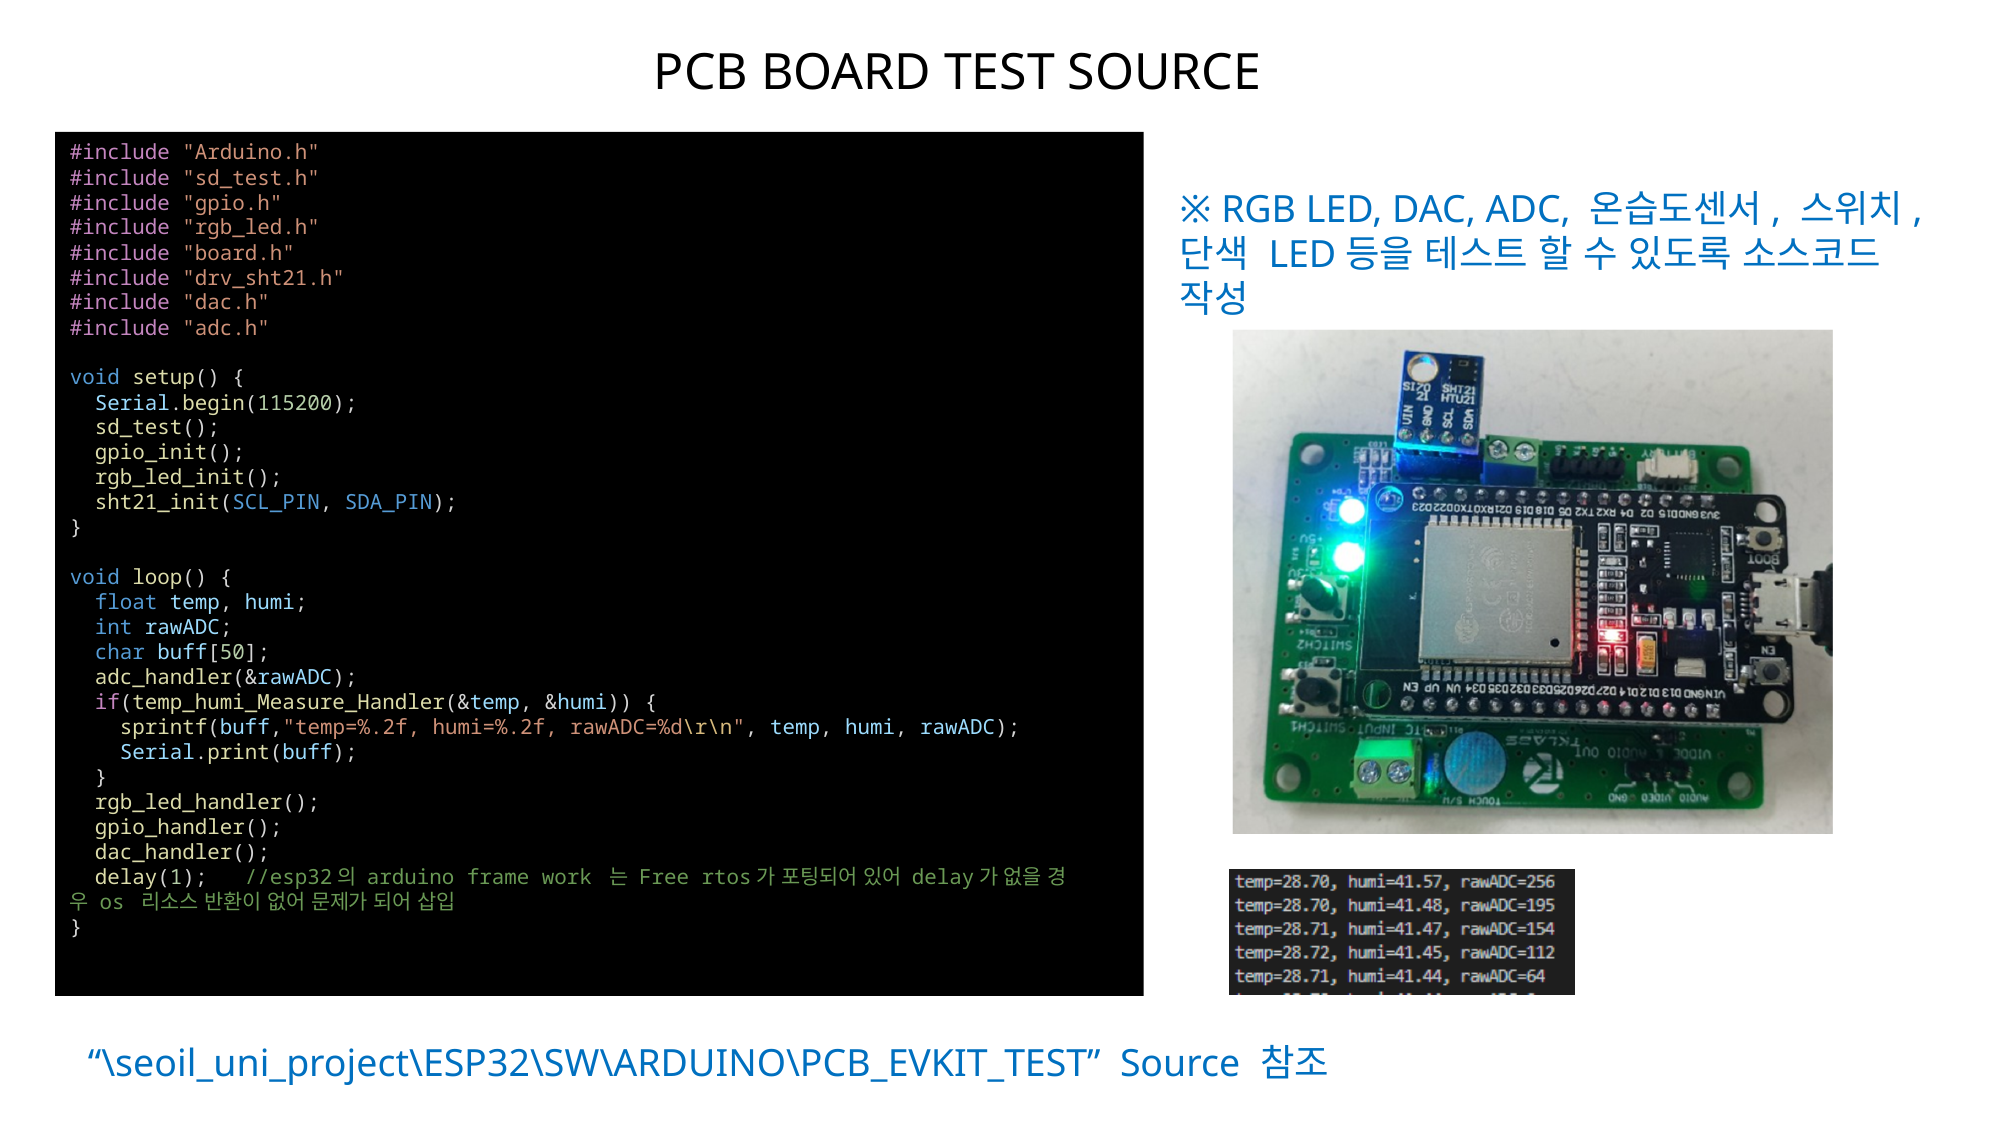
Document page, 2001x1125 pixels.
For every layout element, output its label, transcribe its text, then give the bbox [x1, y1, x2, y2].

text_box #include "Arduino.h" #include "sd_test.h" #include "gpio.h" #include "rgb_led.h" #include "board.h" #include "drv_sht21.h" #include "dac.h" #include "adc.h" void setup() { Serial.begin(115200); sd_test(); gpio_init(); rgb_led_init(); sht21_init(SCL_PIN, SDA_PIN); } void loop() { float temp, humi; int rawADC; char buff[50]; adc_handler(&rawADC); if(temp_humi_Measure_Handler(&temp, &humi)) { sprintf(buff,"temp=%.2f, humi=%.2f, rawADC=%d\r\n", temp, humi, rawADC); Serial.print(buff); } rgb_led_handler(); gpio_handler(); dac_handler(); delay(1); //esp32의 arduino frame work 는 Free rtos가 포팅되어 있어 delay가 없을 경우 os 리소스 반환이 없어 문제가 되어 삽입 } [55, 131, 1144, 996]
text_box ※ RGB LED, DAC, ADC, 온습도센서, 스위치, 단색 LED등을 테스트 할 수 있도록 소스코드 작성 [1165, 177, 1966, 328]
text_box PCB BOARD TEST SOURCE [639, 32, 1277, 108]
picture [1229, 281, 1832, 995]
text_box “\seoil_uni_project\ESP32\SW\ARDUINO\PCB_EVKIT_TEST” Source 참조 [73, 1031, 1345, 1092]
